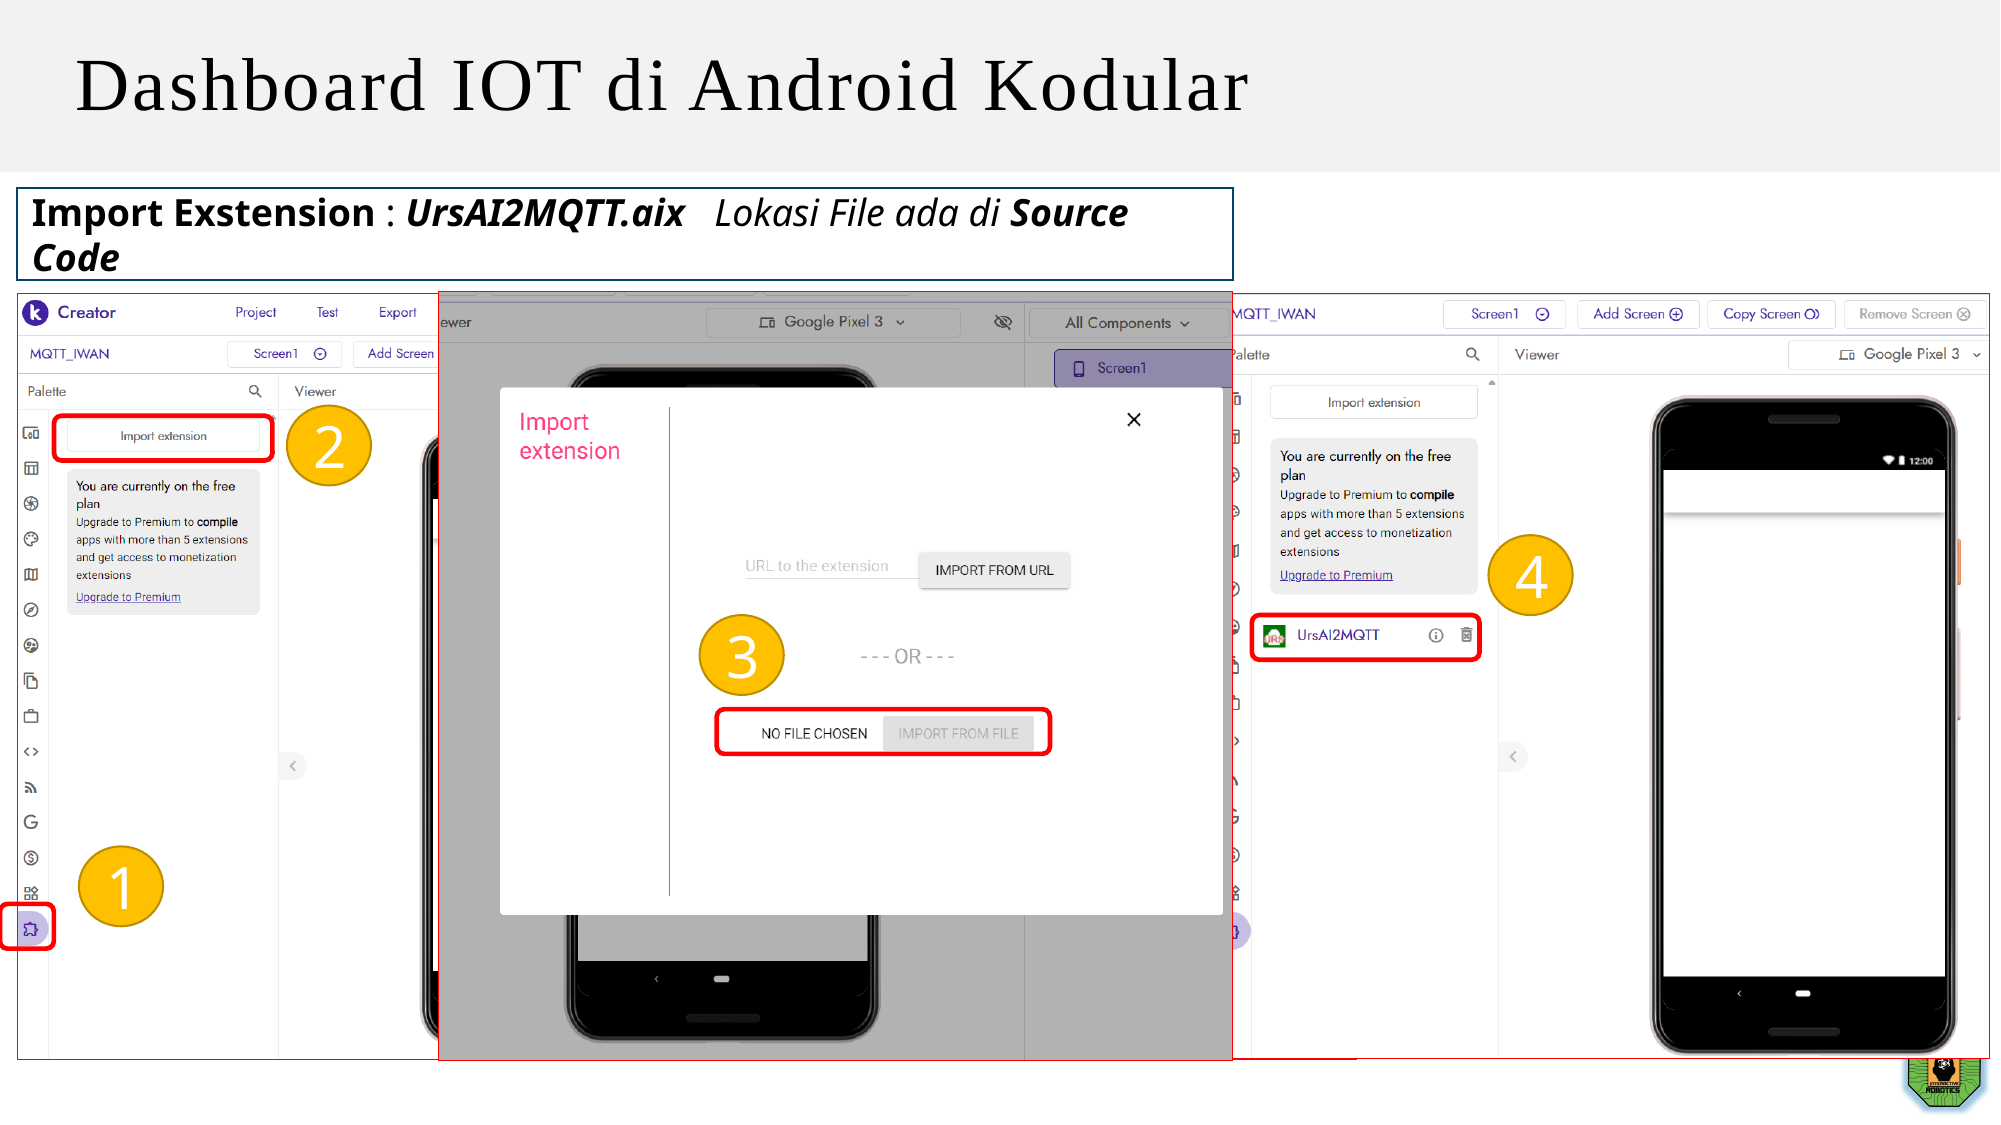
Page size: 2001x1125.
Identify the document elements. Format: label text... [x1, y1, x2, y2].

picture [17, 291, 1990, 1109]
text_box [0, 902, 17, 950]
title Dashboard IOT di Android Kodular [0, 0, 2000, 173]
text_box Import Exstension : UrsAI2MQTT.aix Lokasi File ada di Source Code [16, 187, 1234, 281]
